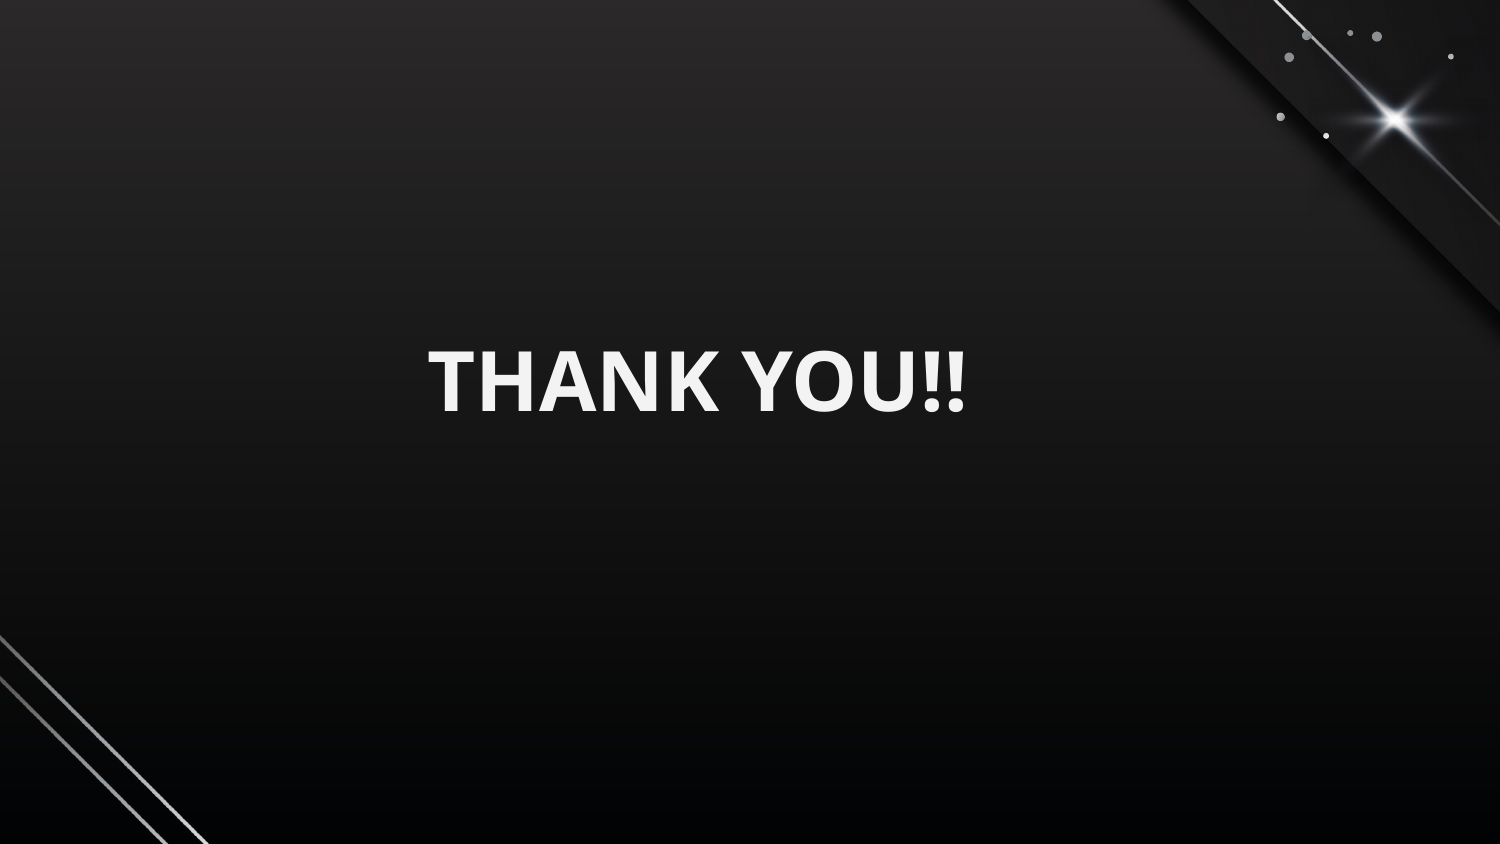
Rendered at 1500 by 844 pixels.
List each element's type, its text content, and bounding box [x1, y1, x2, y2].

picture [0, 506, 520, 844]
title THANK YOU!! [412, 313, 1500, 503]
picture [1090, 0, 1500, 313]
